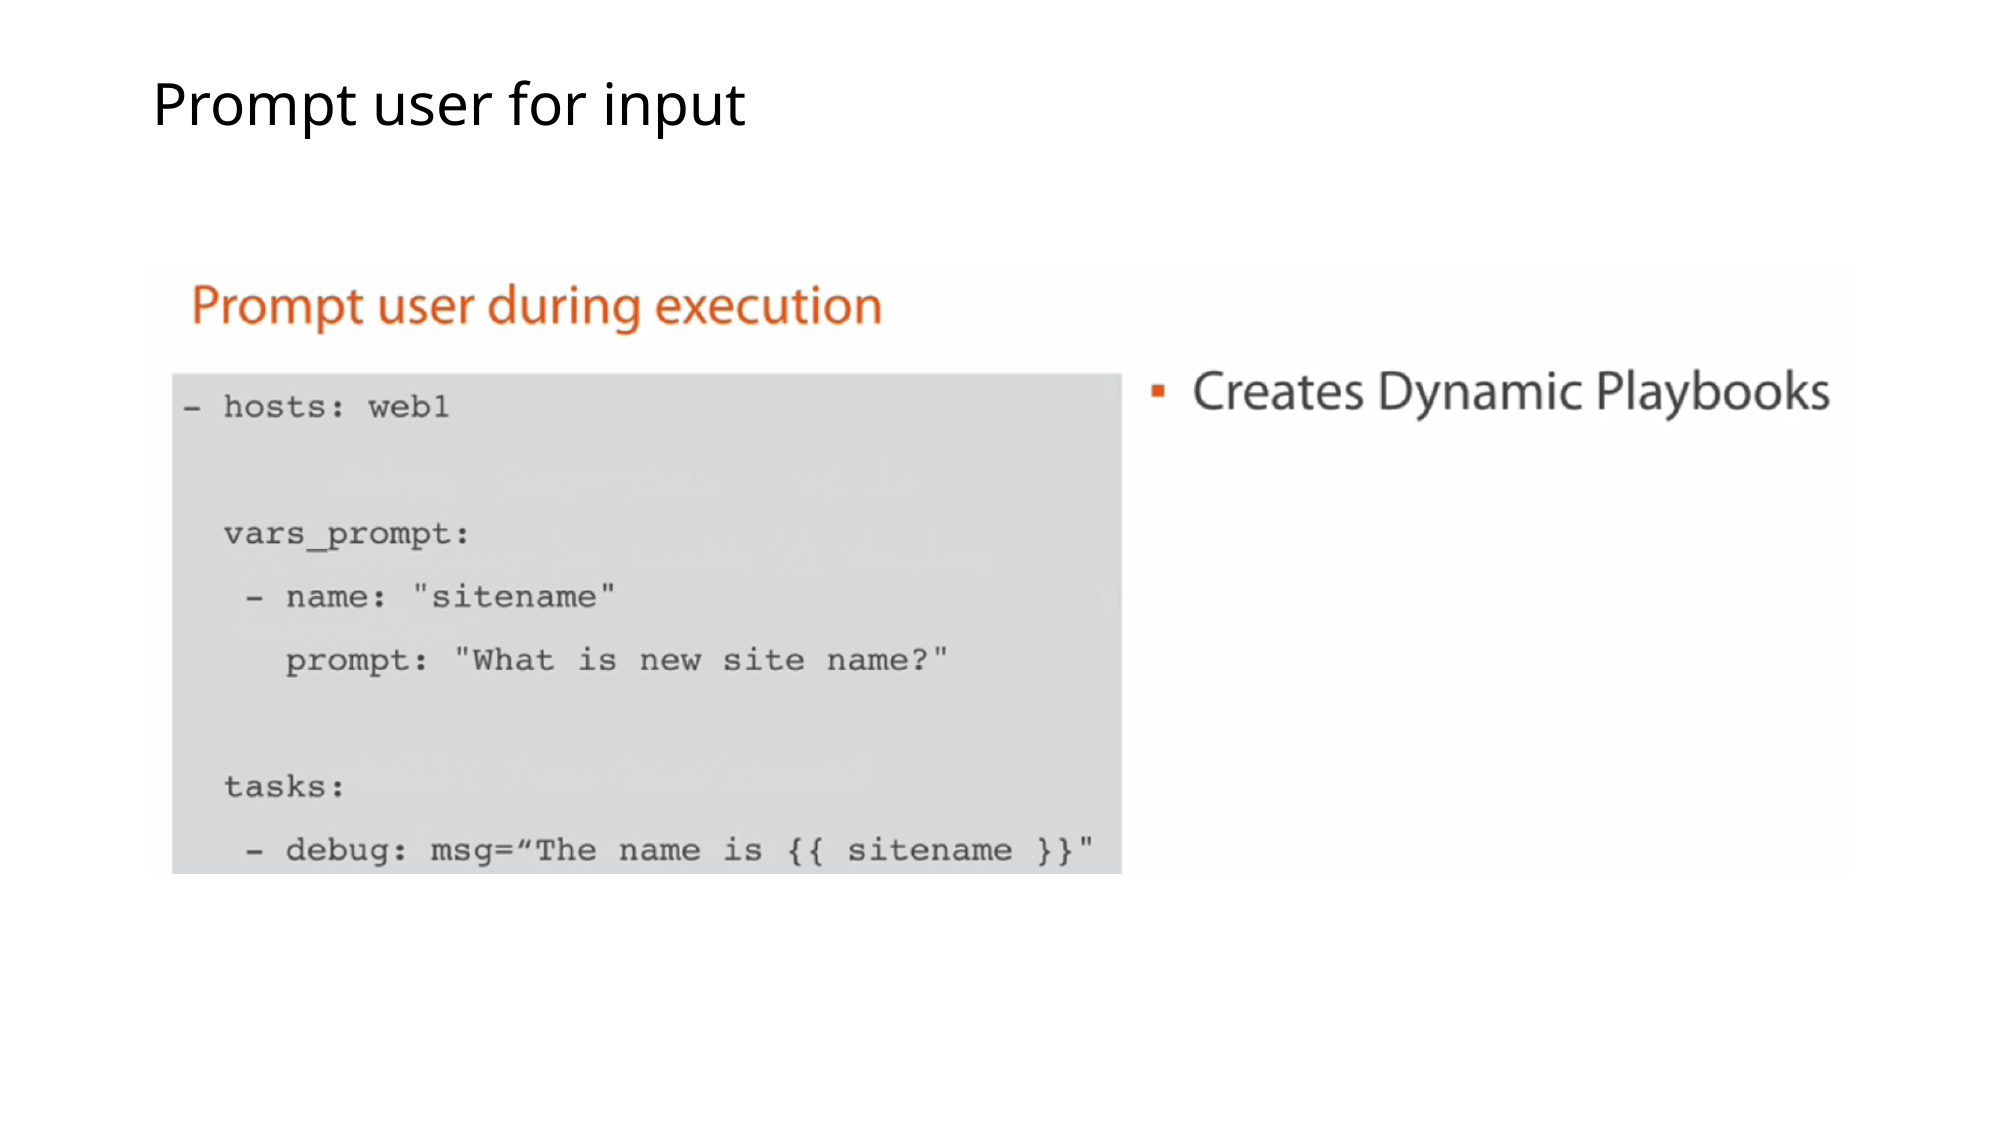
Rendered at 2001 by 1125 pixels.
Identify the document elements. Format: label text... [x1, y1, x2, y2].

title Prompt user for input [137, 59, 1863, 153]
picture [150, 265, 1850, 874]
